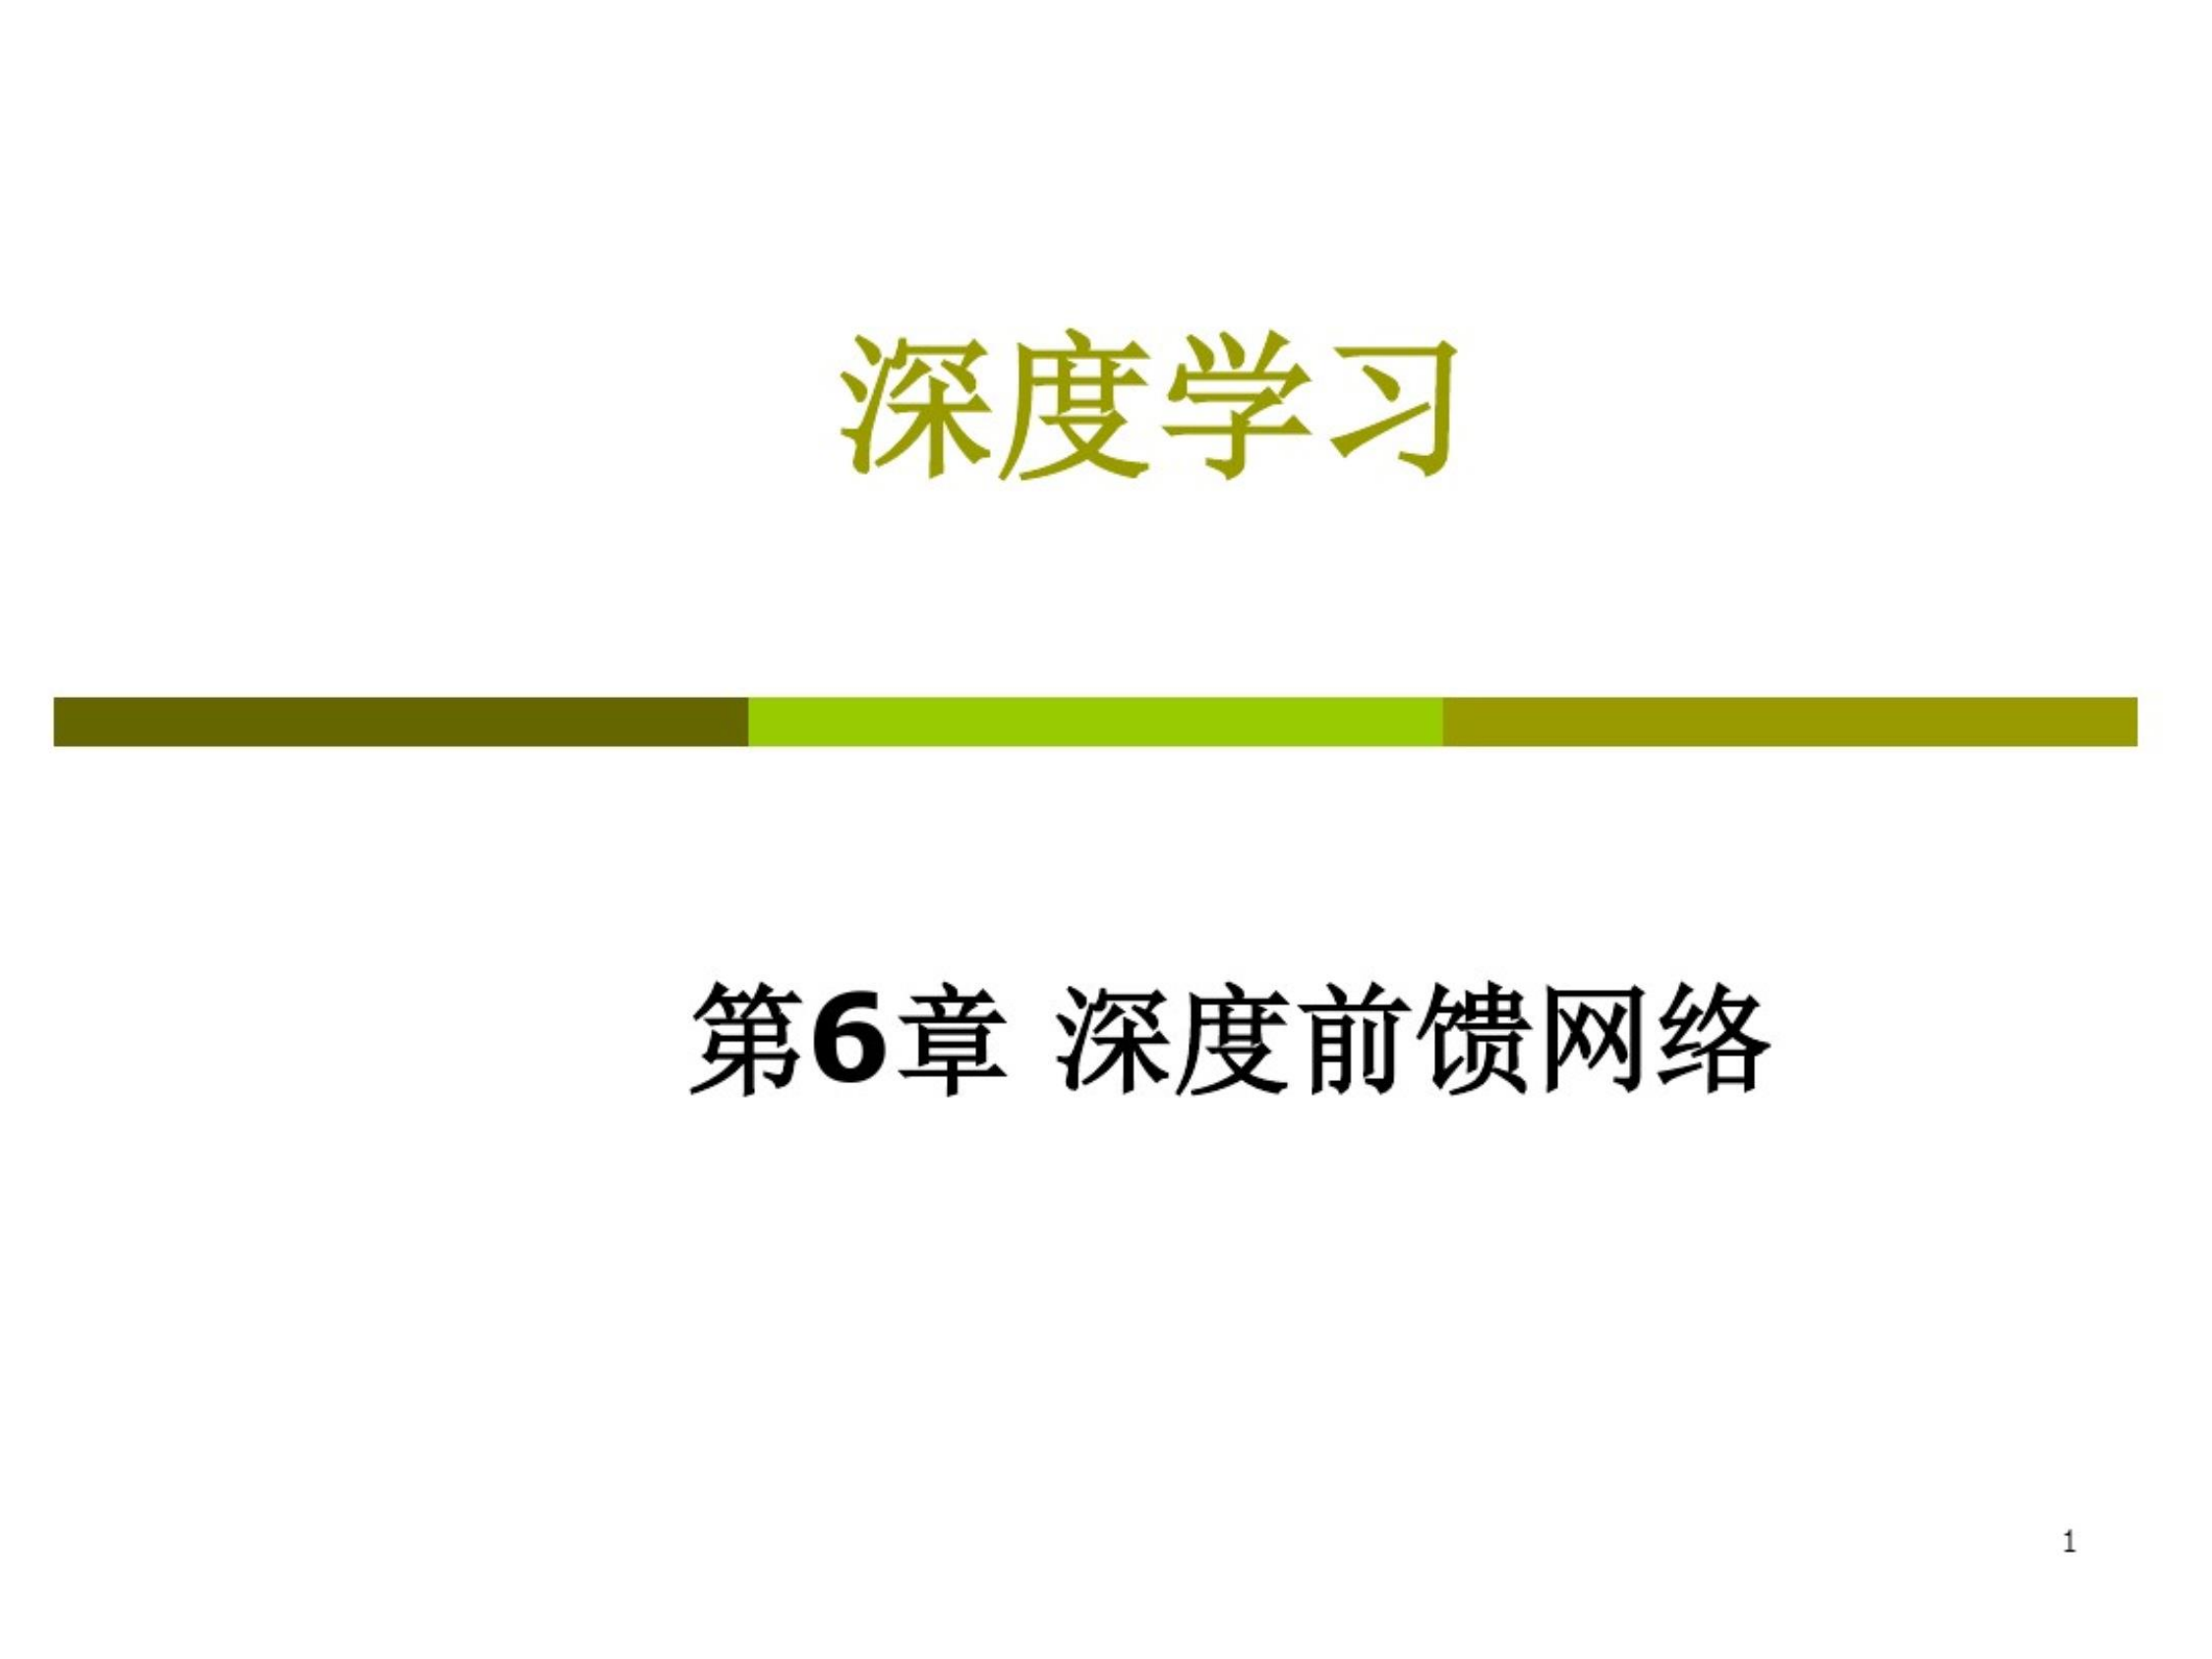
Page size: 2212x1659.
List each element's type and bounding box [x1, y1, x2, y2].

text_box [0, 0, 2212, 1659]
